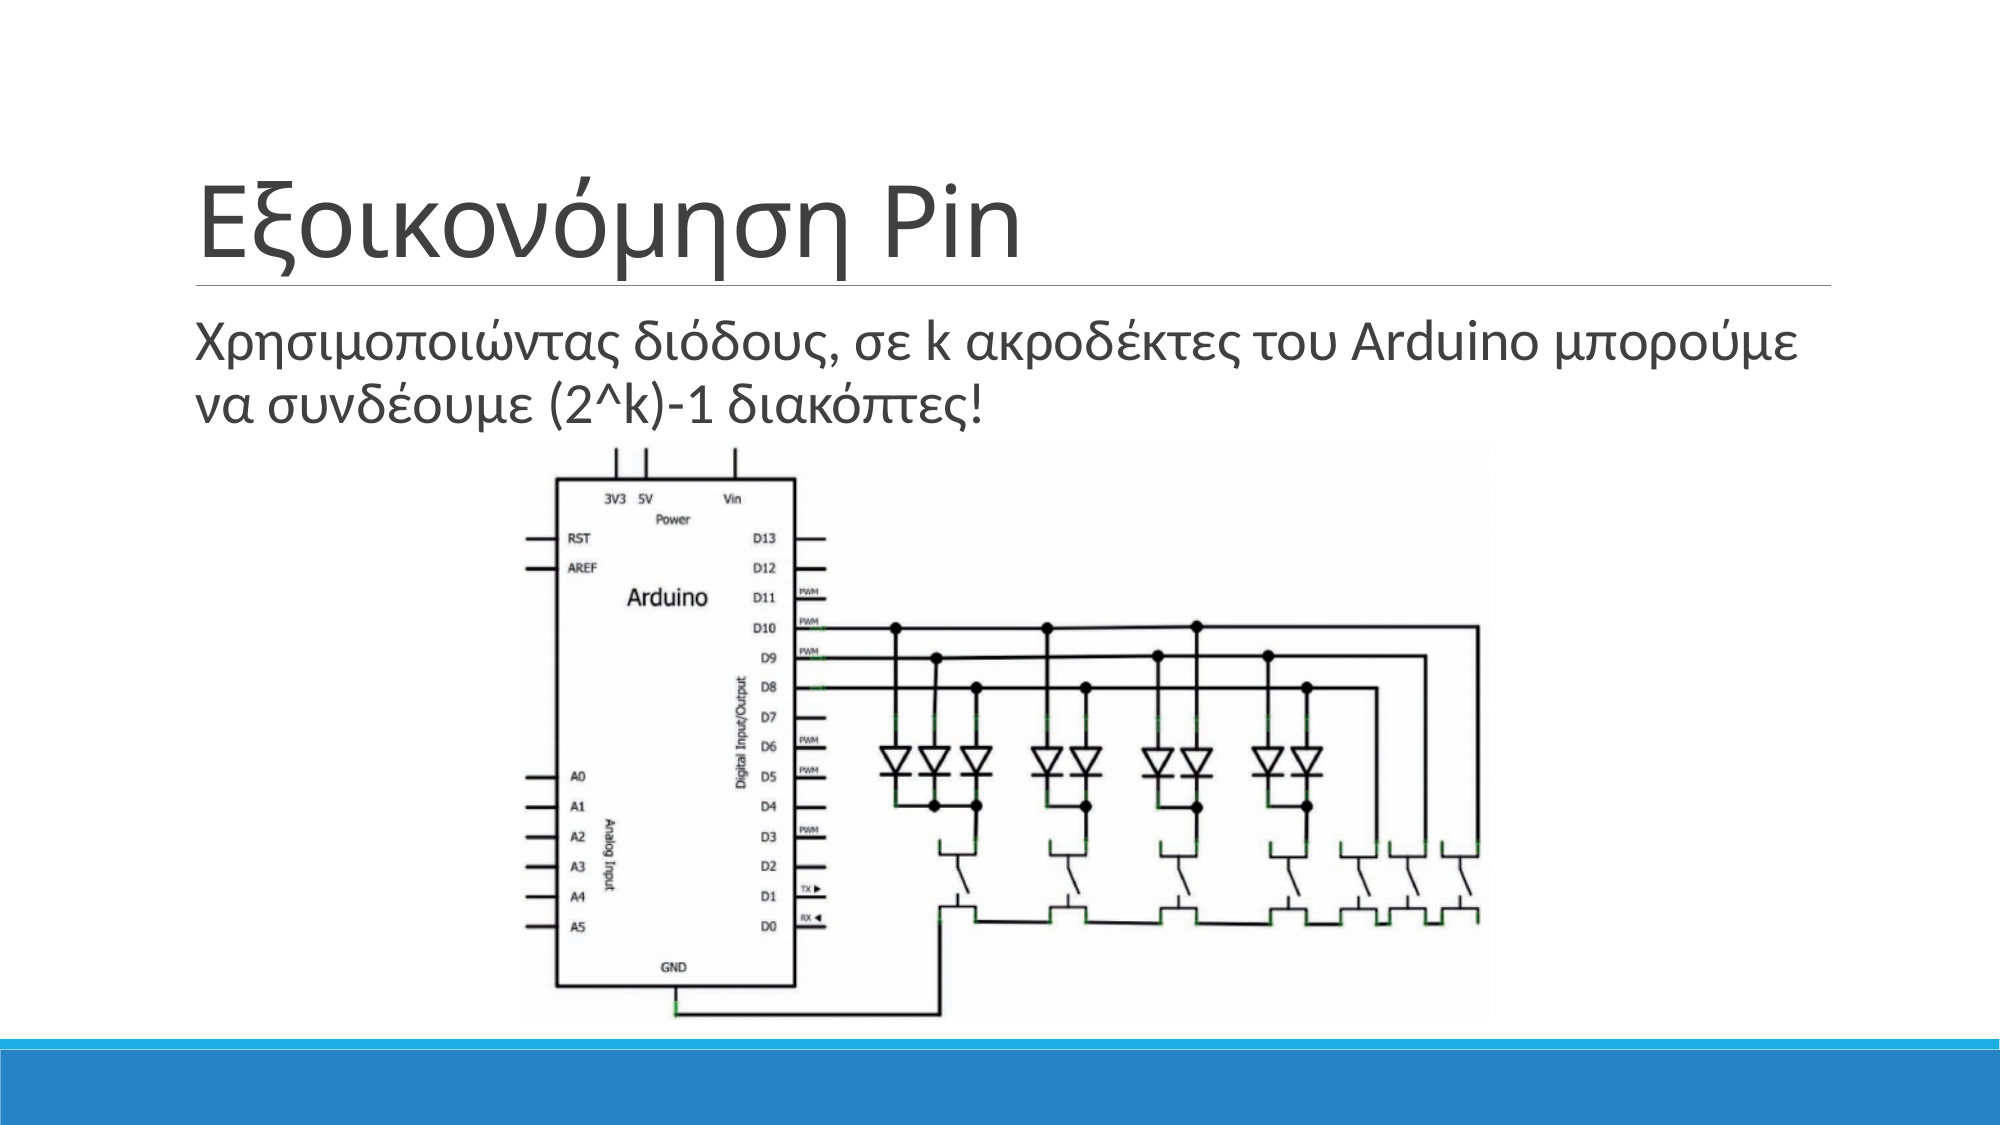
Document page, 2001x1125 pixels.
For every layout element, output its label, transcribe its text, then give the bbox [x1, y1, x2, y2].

list Χρησιμοποιώντας διόδους, σε k ακροδέκτες του Arduino μπορούμε να συνδέουμε (2^k)-1 διακόπτες! [180, 302, 1830, 963]
title Εξοικονόμηση Pin [180, 47, 1830, 285]
picture [518, 442, 1492, 1020]
